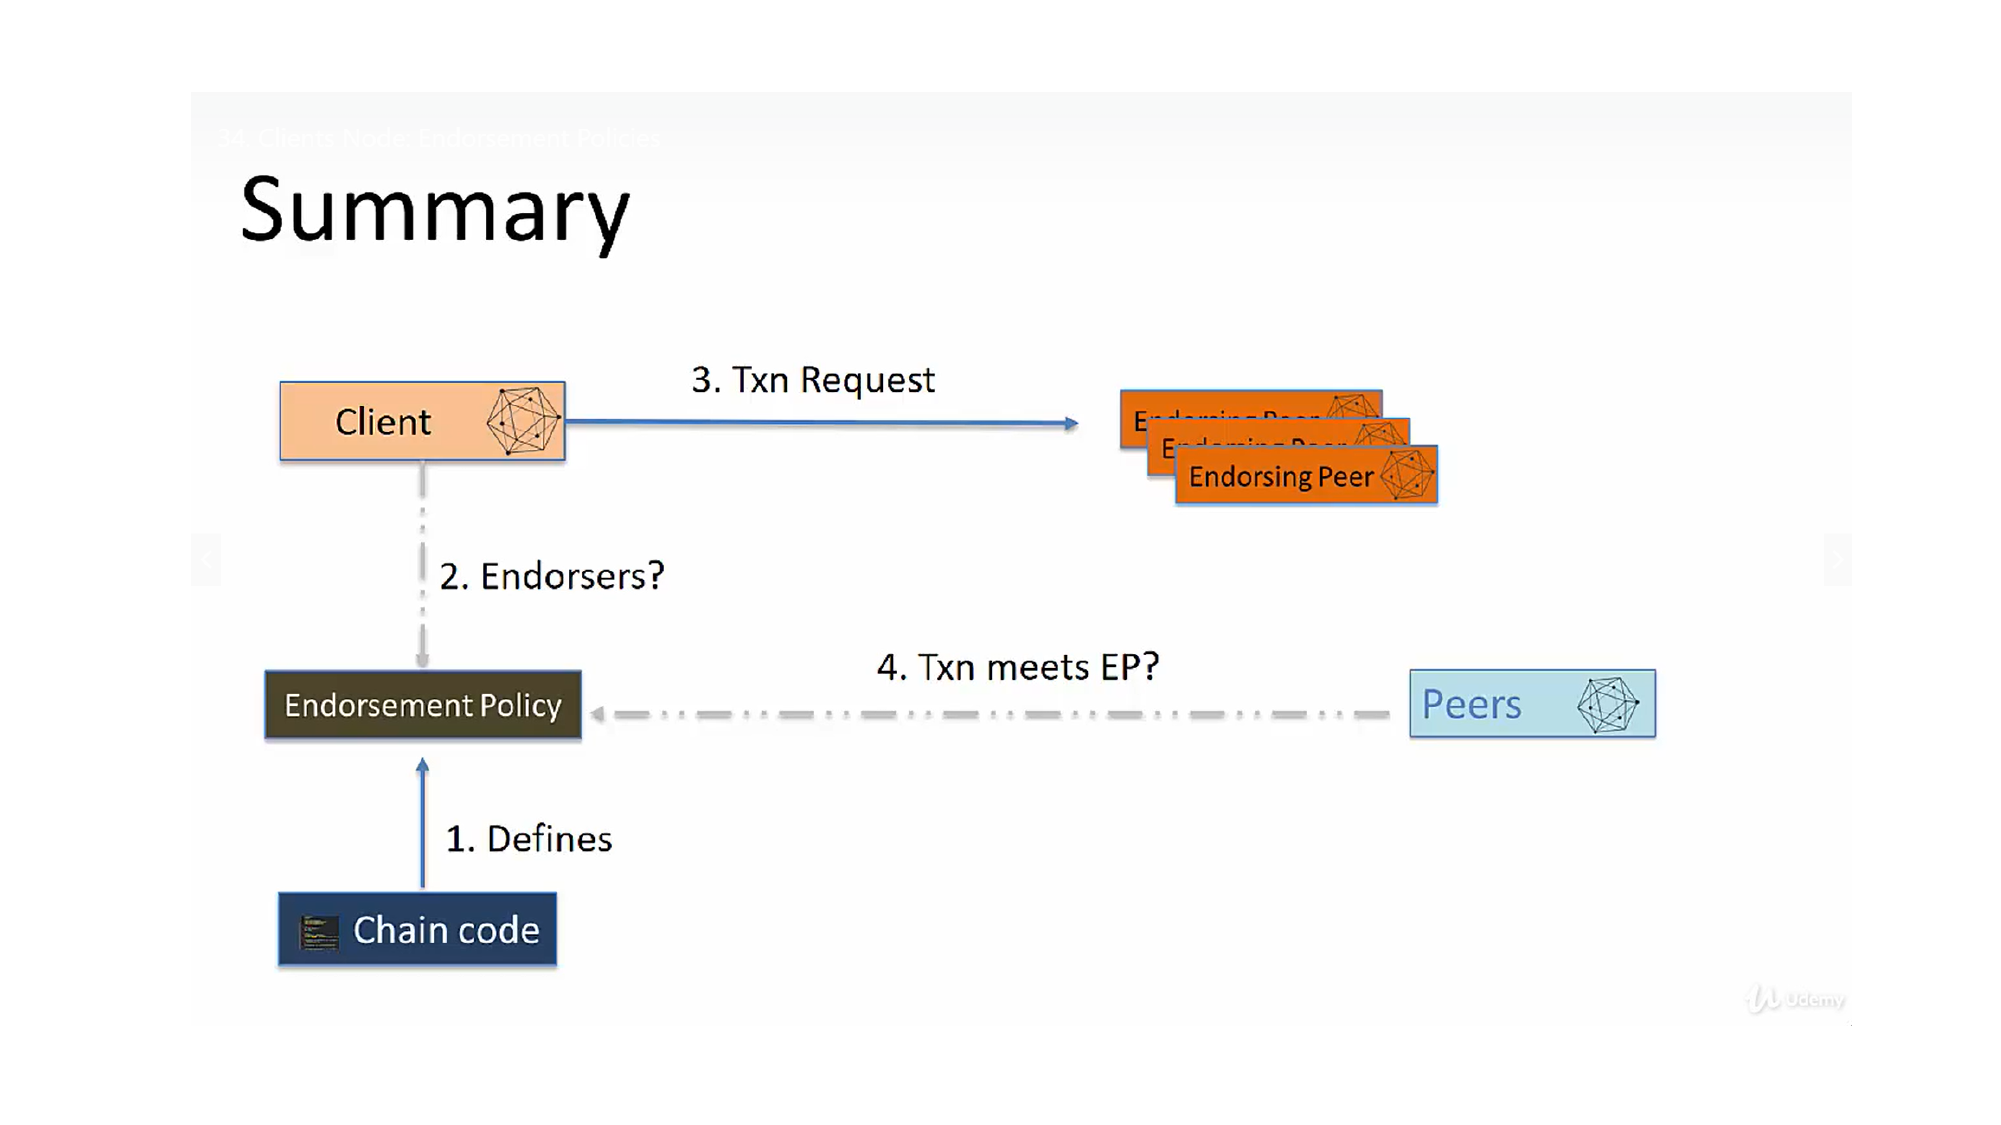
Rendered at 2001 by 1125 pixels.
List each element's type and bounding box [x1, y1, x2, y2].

picture [191, 92, 1853, 1027]
